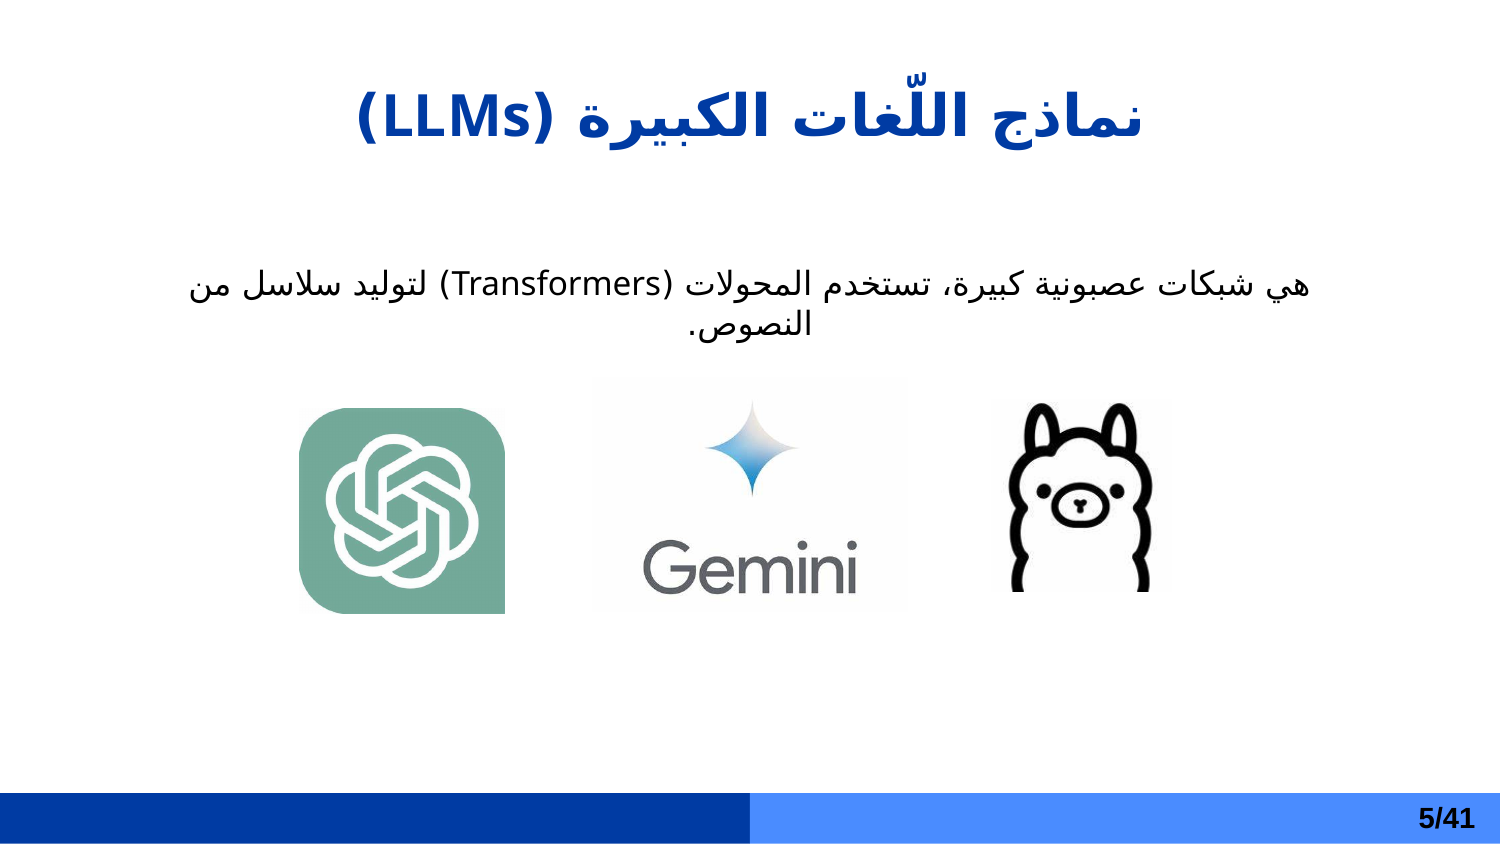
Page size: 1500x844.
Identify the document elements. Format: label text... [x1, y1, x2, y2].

text_box نماذج اللّغات الكبيرة (LLMs) [117, 62, 1383, 166]
picture [990, 399, 1172, 592]
picture [299, 408, 505, 615]
text_box هي شبكات عصبونية كبيرة، تستخدم المحولات (Transformers) لتوليد سلاسل من النصوص. [146, 255, 1353, 350]
text_box 5/41 [1403, 791, 1500, 842]
picture [591, 377, 909, 615]
